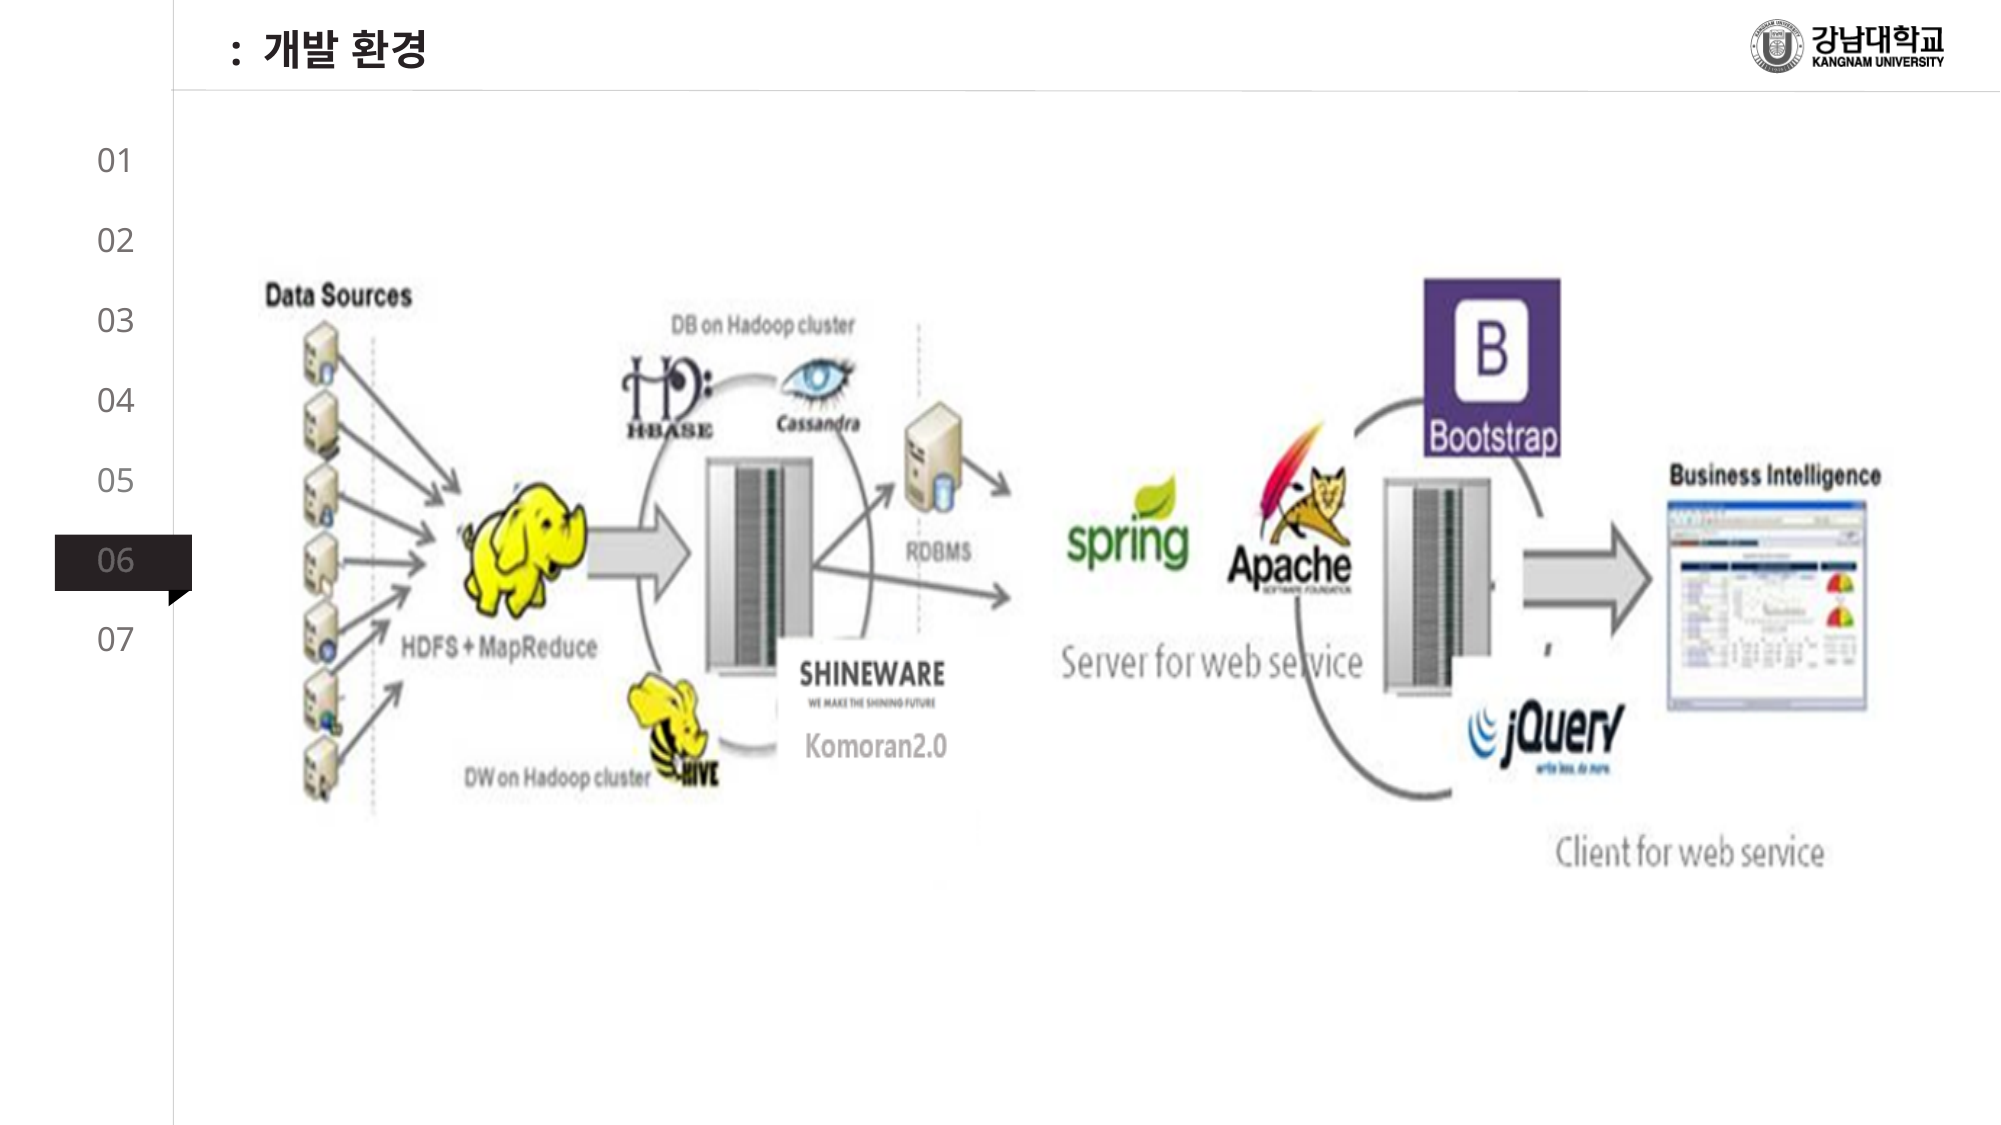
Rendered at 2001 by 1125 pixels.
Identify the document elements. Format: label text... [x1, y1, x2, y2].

text_box : 개발 환경 [215, 16, 738, 81]
picture [1746, 17, 1951, 77]
text_box 01 02 03 04 05 06 07 [82, 131, 171, 534]
text_box 01 02 03 04 05 06 07 [82, 605, 171, 666]
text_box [54, 534, 192, 605]
picture [258, 250, 1915, 918]
